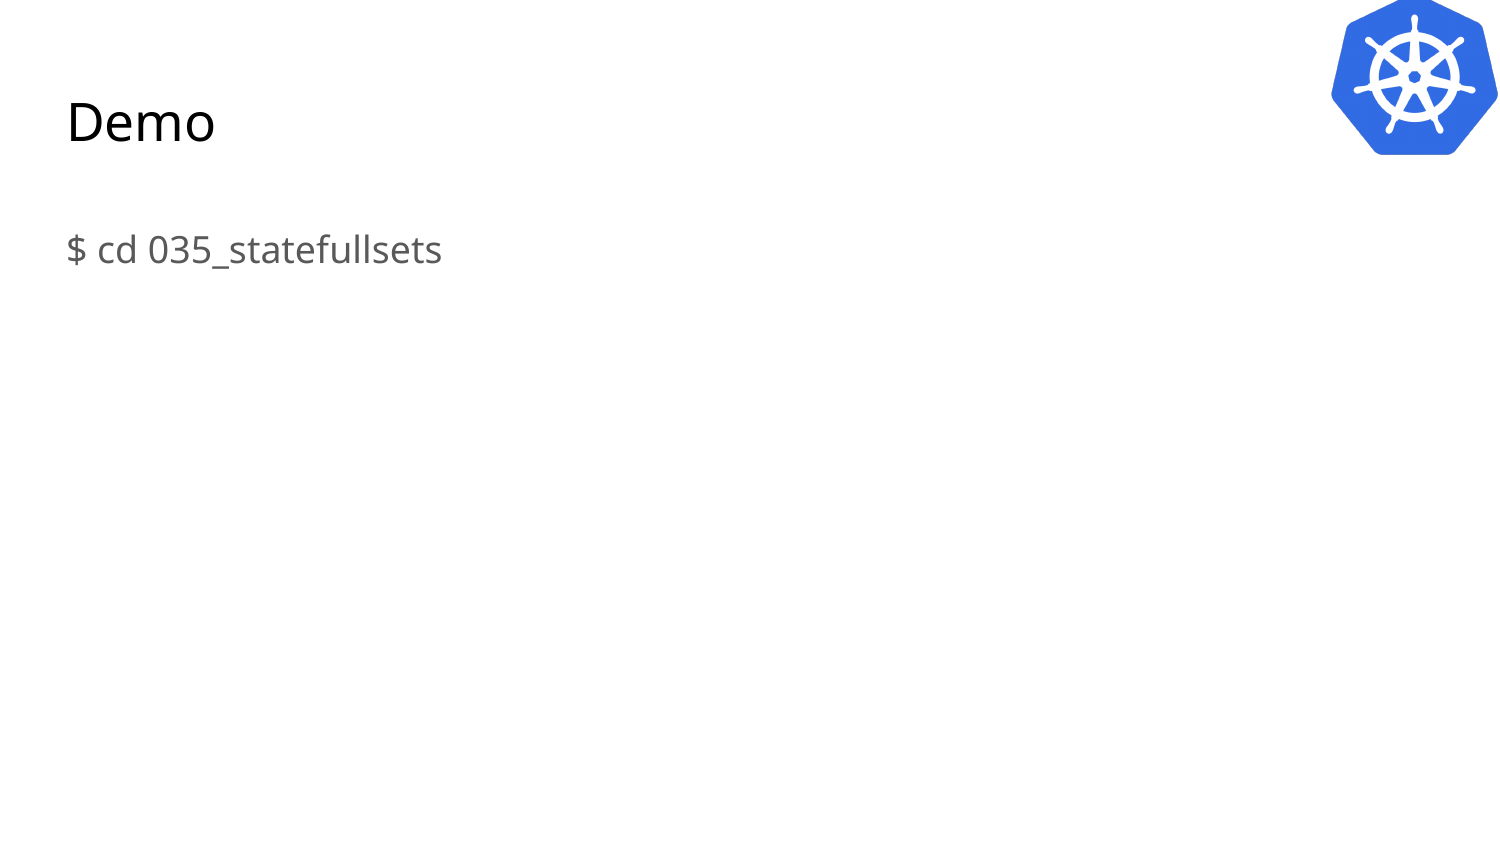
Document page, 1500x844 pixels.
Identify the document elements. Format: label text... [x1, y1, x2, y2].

picture [1329, 0, 1500, 157]
title Demo [51, 72, 1449, 167]
list $ cd 035_statefullsets [51, 189, 1449, 750]
